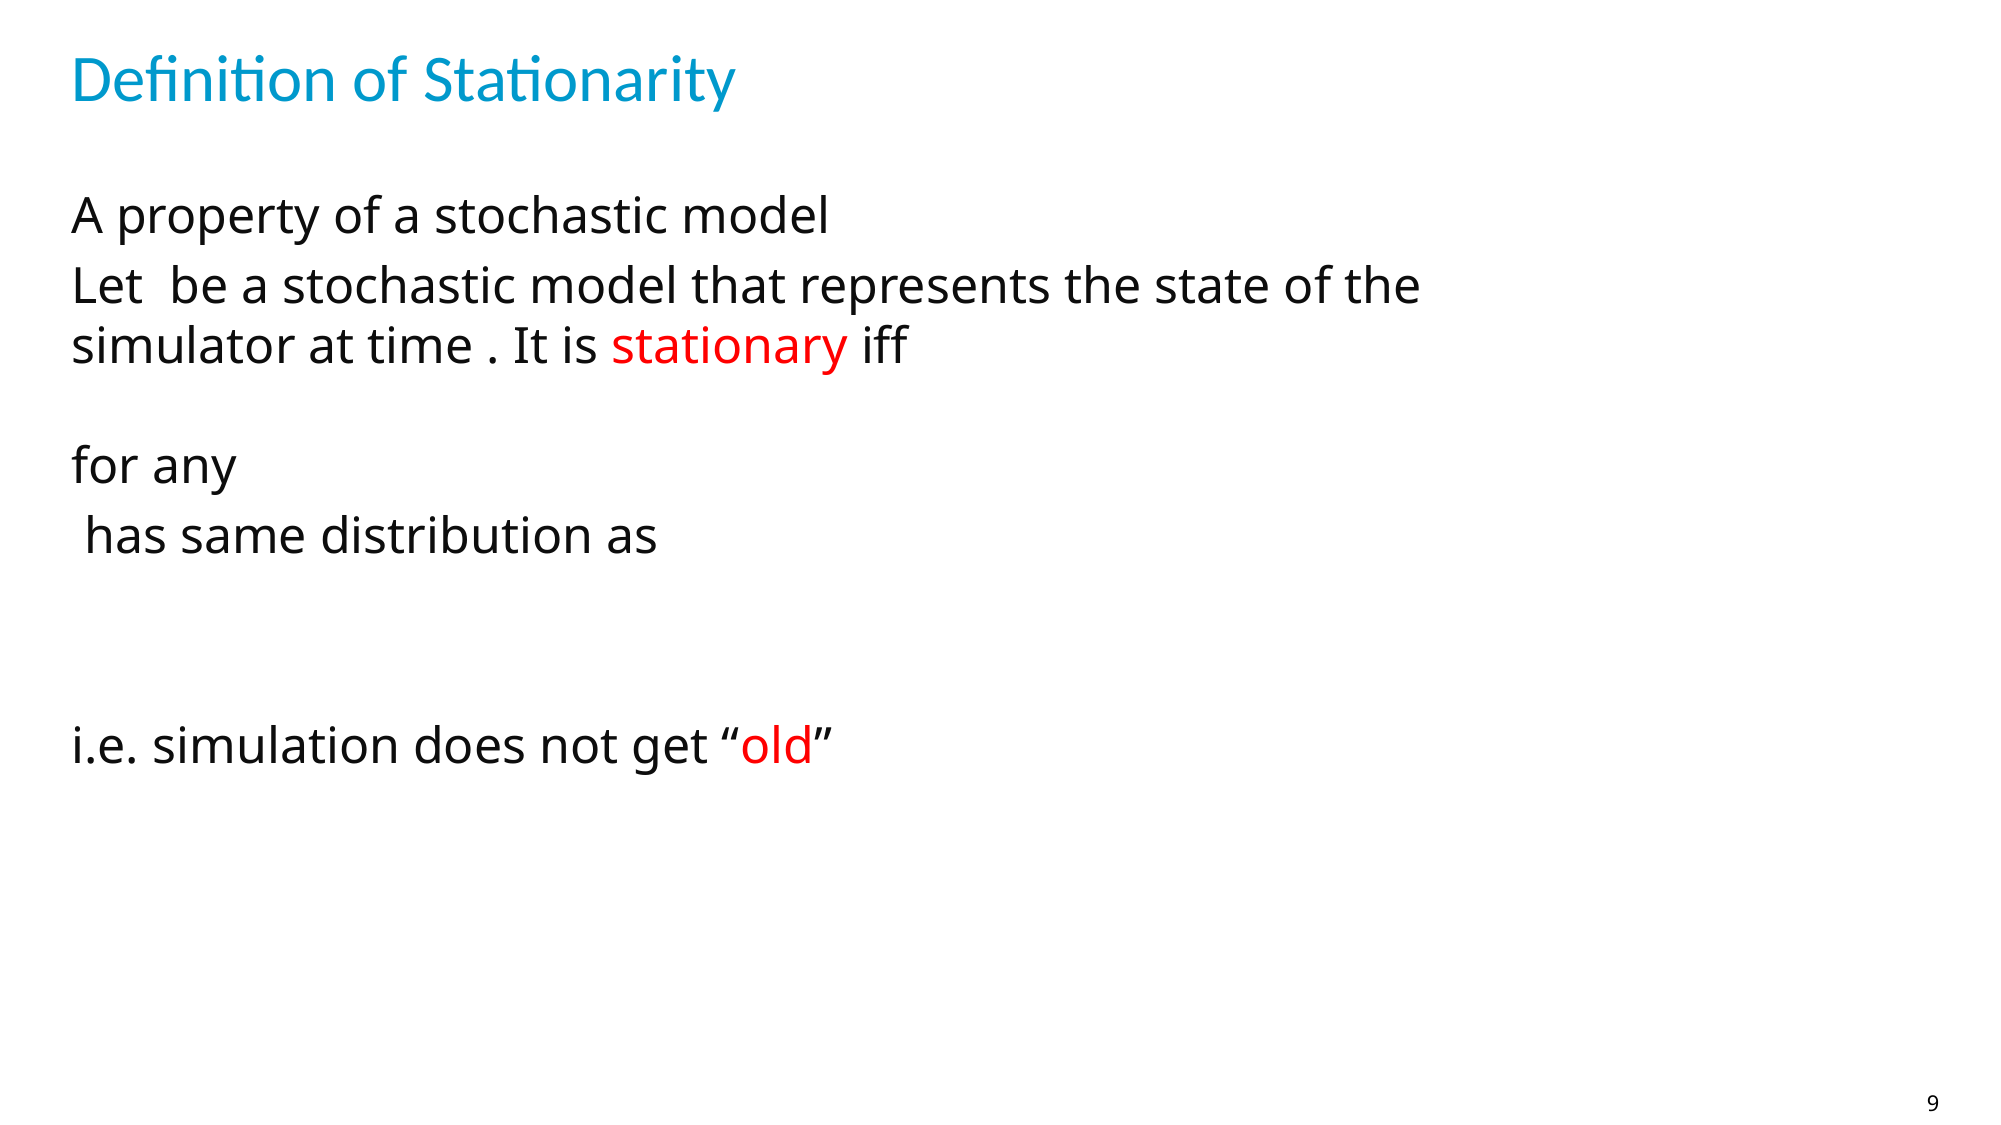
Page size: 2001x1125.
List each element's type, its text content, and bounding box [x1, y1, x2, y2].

footer 9 [1866, 1082, 2000, 1125]
title Definition of Stationarity [56, 0, 1872, 150]
